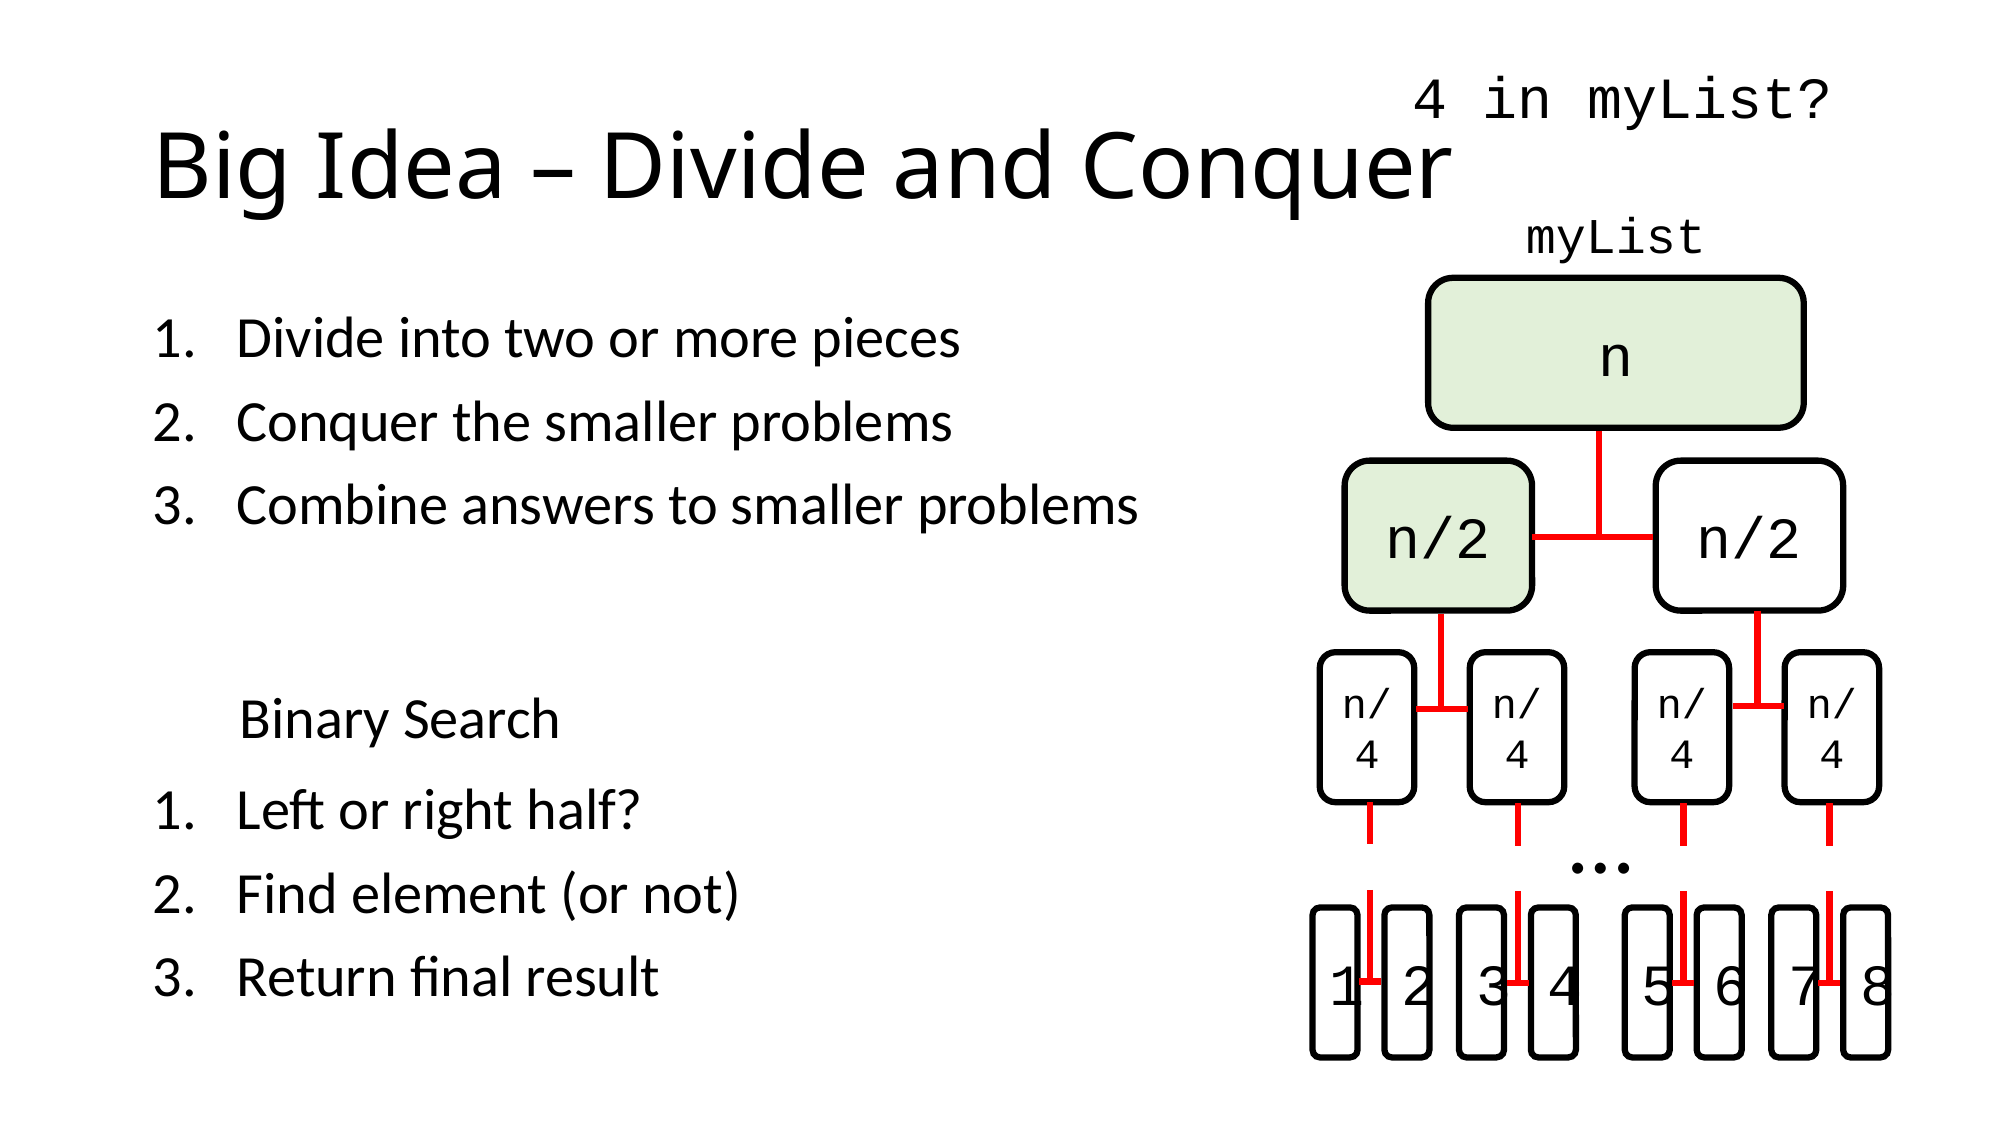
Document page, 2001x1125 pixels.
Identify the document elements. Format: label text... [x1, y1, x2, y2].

text_box n [1427, 276, 1805, 429]
text_box n/2 [1343, 461, 1359, 610]
text_box 1 [1311, 906, 1359, 1059]
text_box myList [1510, 196, 1721, 272]
text_box 6 [1695, 983, 1743, 1059]
text_box 2 [1383, 983, 1431, 1059]
text_box n/2 [1841, 473, 1845, 599]
text_box n/4 [1318, 651, 1359, 804]
text_box 8 [1842, 906, 1890, 1059]
text_box 5 [1623, 983, 1671, 1059]
text_box n/4 [1841, 651, 1881, 804]
text_box 7 [1770, 983, 1818, 1059]
text_box Left or right half? Find element (or not) Return final result [137, 771, 1863, 1064]
text_box 4 [1529, 983, 1577, 1059]
text_box 3 [1457, 983, 1506, 1059]
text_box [1359, 430, 1841, 983]
title Big Idea – Divide and Conquer [137, 59, 1863, 278]
text_box Binary Search [224, 672, 577, 758]
list Divide into two or more pieces Conquer the smaller problems Combine answers to smaller problems [137, 299, 1863, 592]
text_box 4 in myList? [1397, 53, 1847, 138]
